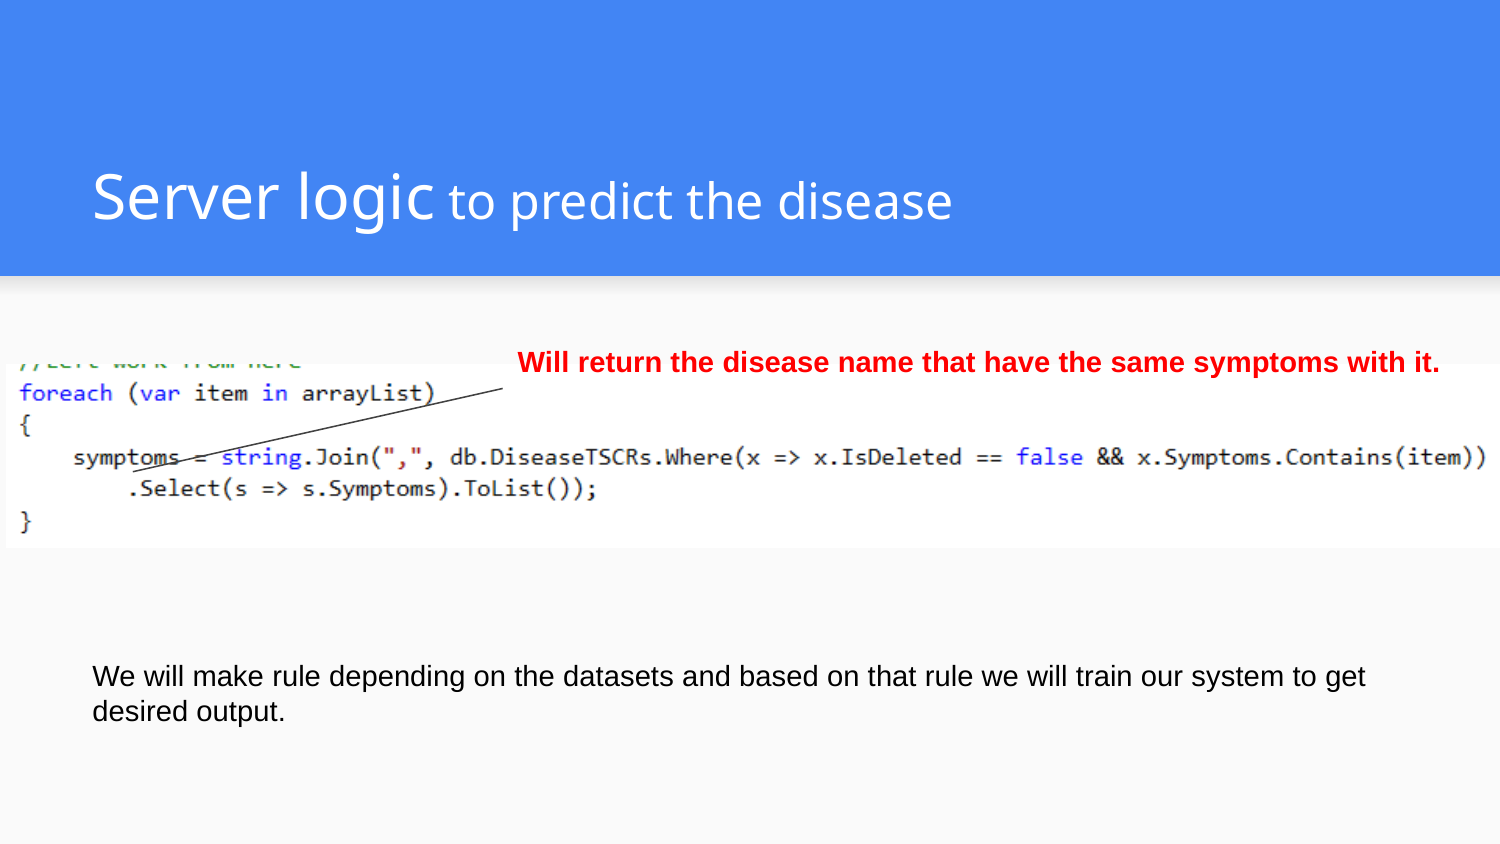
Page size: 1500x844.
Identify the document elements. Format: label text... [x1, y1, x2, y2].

text_box Will return the disease name that have the same symptoms with it. [502, 328, 1500, 362]
text_box We will make rule depending on the datasets and based on that rule we will train our system to get desired output. [77, 641, 1427, 763]
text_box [132, 388, 503, 472]
title Server logic to predict the disease [77, 121, 1427, 248]
picture [5, 363, 1500, 548]
